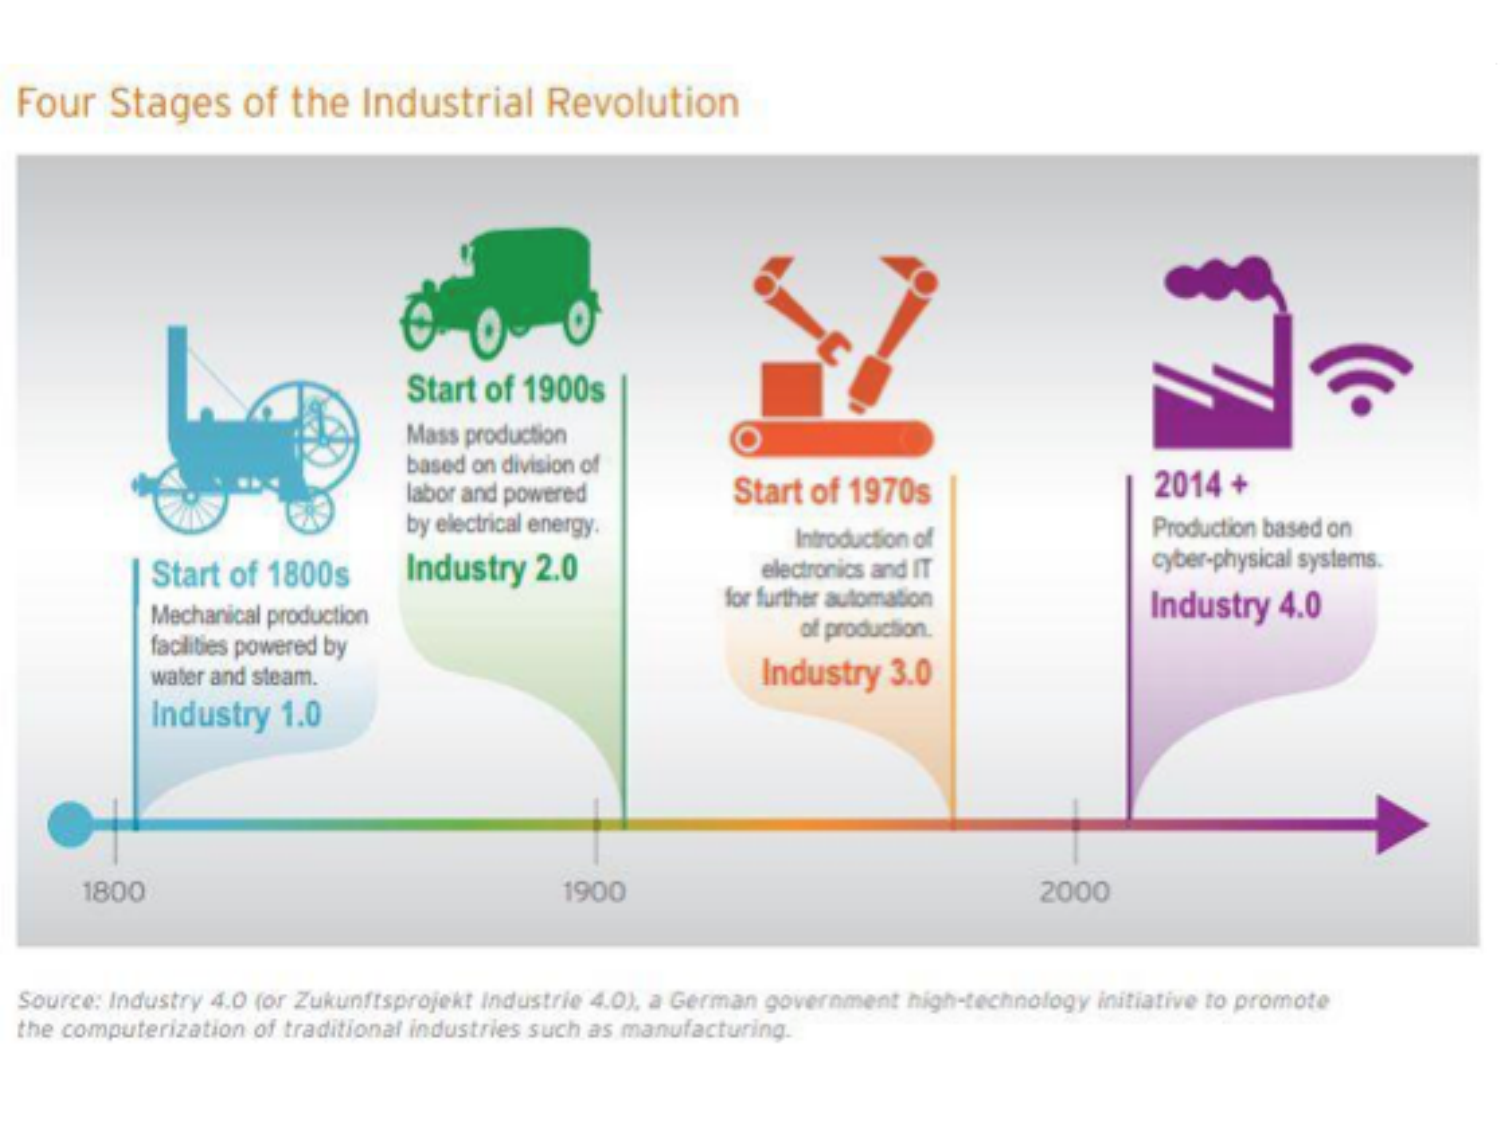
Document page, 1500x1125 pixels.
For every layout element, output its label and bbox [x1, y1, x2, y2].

picture [0, 62, 1500, 1050]
